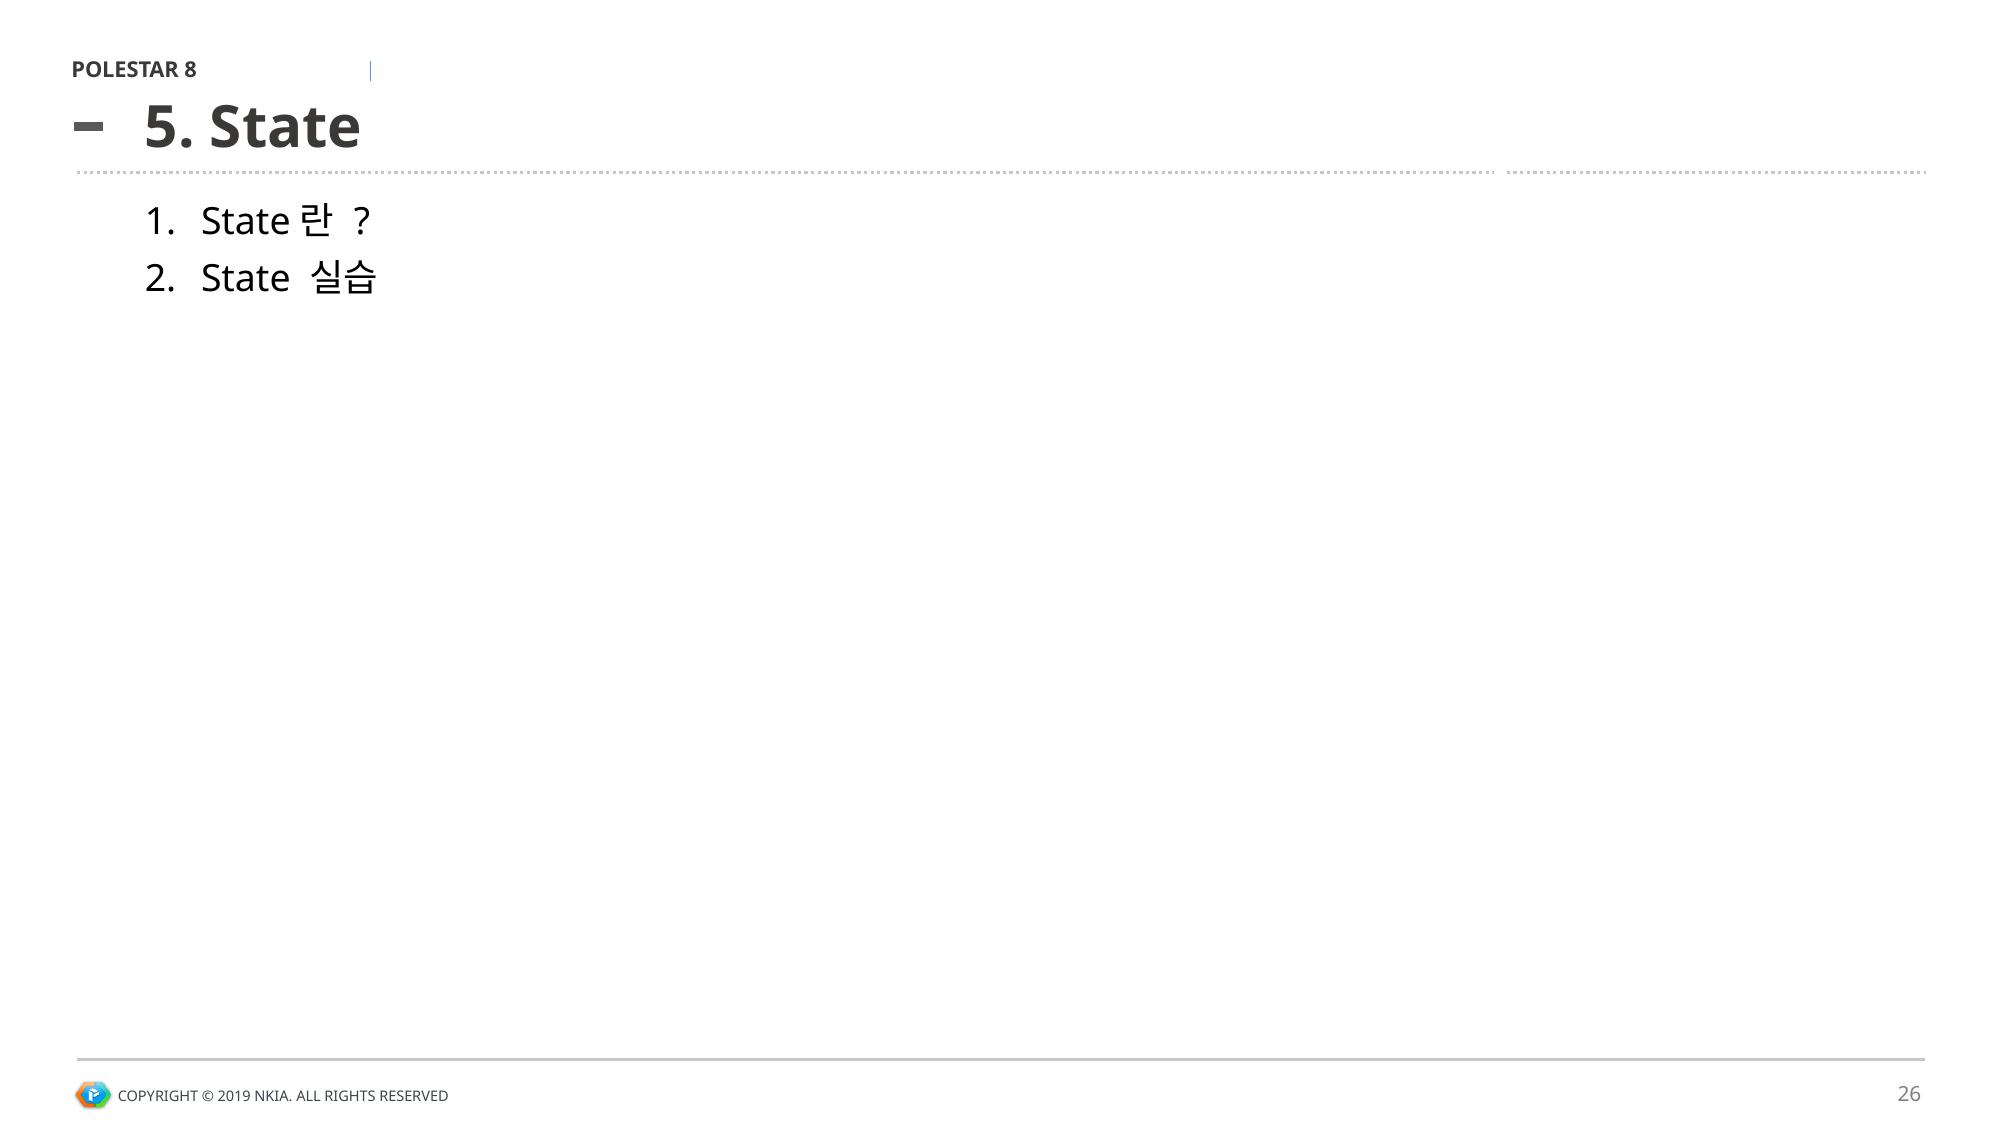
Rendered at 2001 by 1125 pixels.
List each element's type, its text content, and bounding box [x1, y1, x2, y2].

text_box State란 ? State 실습 [130, 189, 1855, 307]
title 5. State [130, 89, 1597, 165]
picture [67, 1079, 118, 1111]
